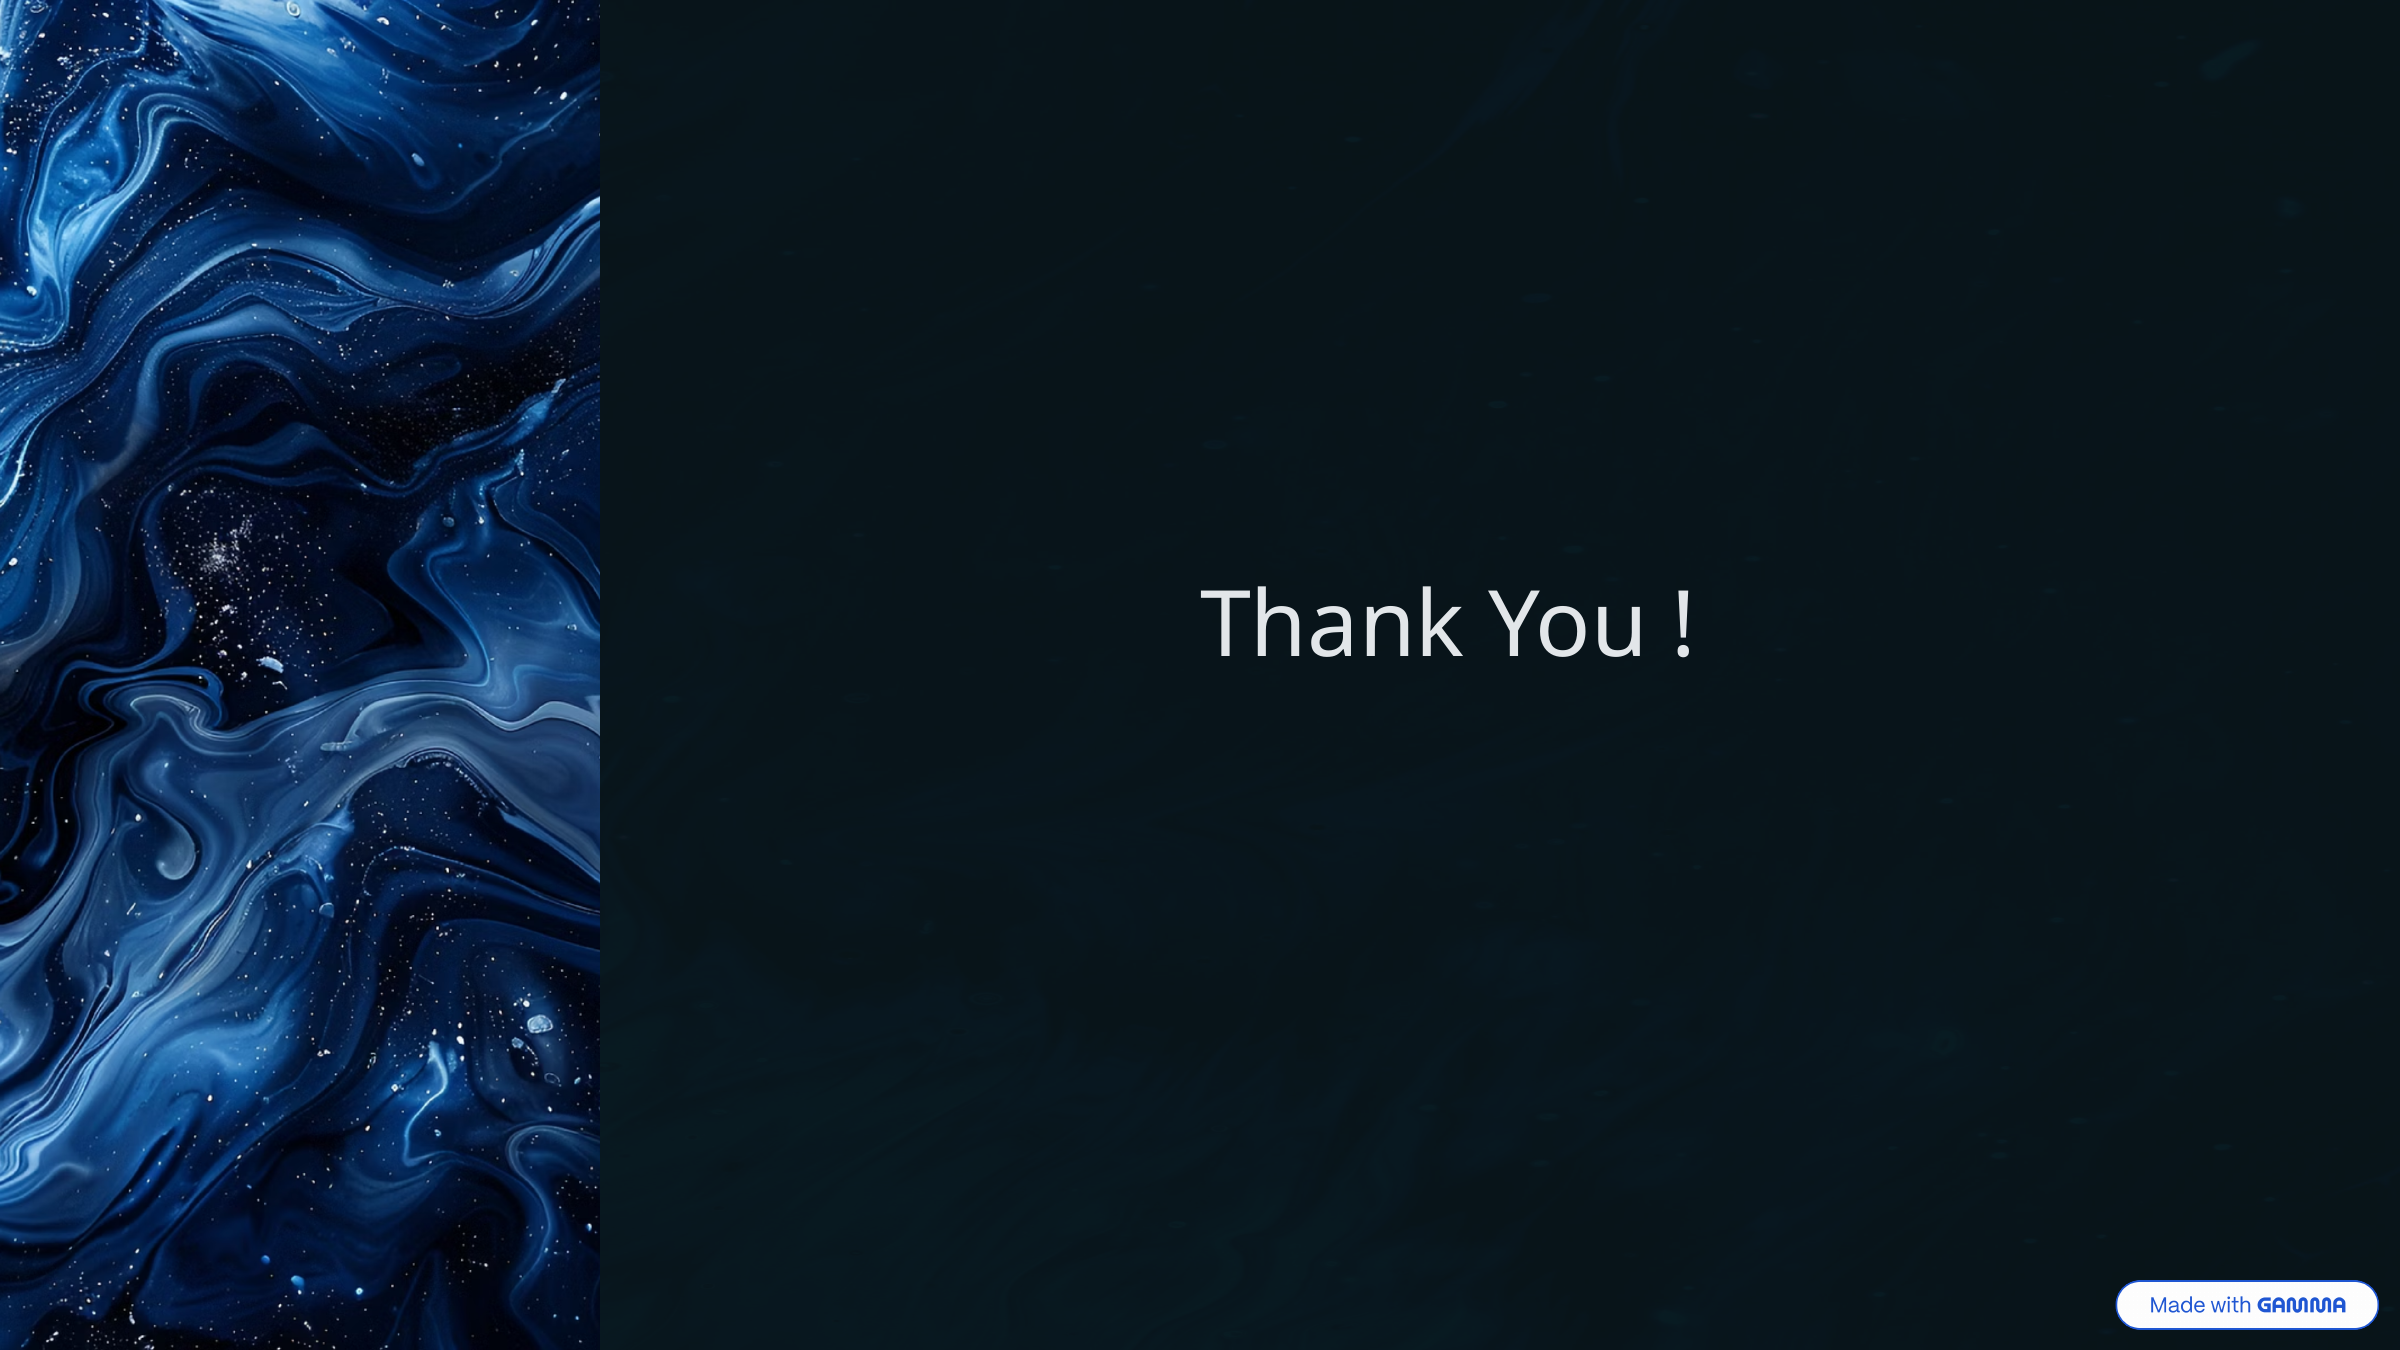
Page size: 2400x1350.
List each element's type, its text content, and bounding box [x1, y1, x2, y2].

picture [2106, 1271, 2389, 1339]
picture [0, 0, 600, 1350]
text_box Thank You ! [1200, 610, 2187, 675]
